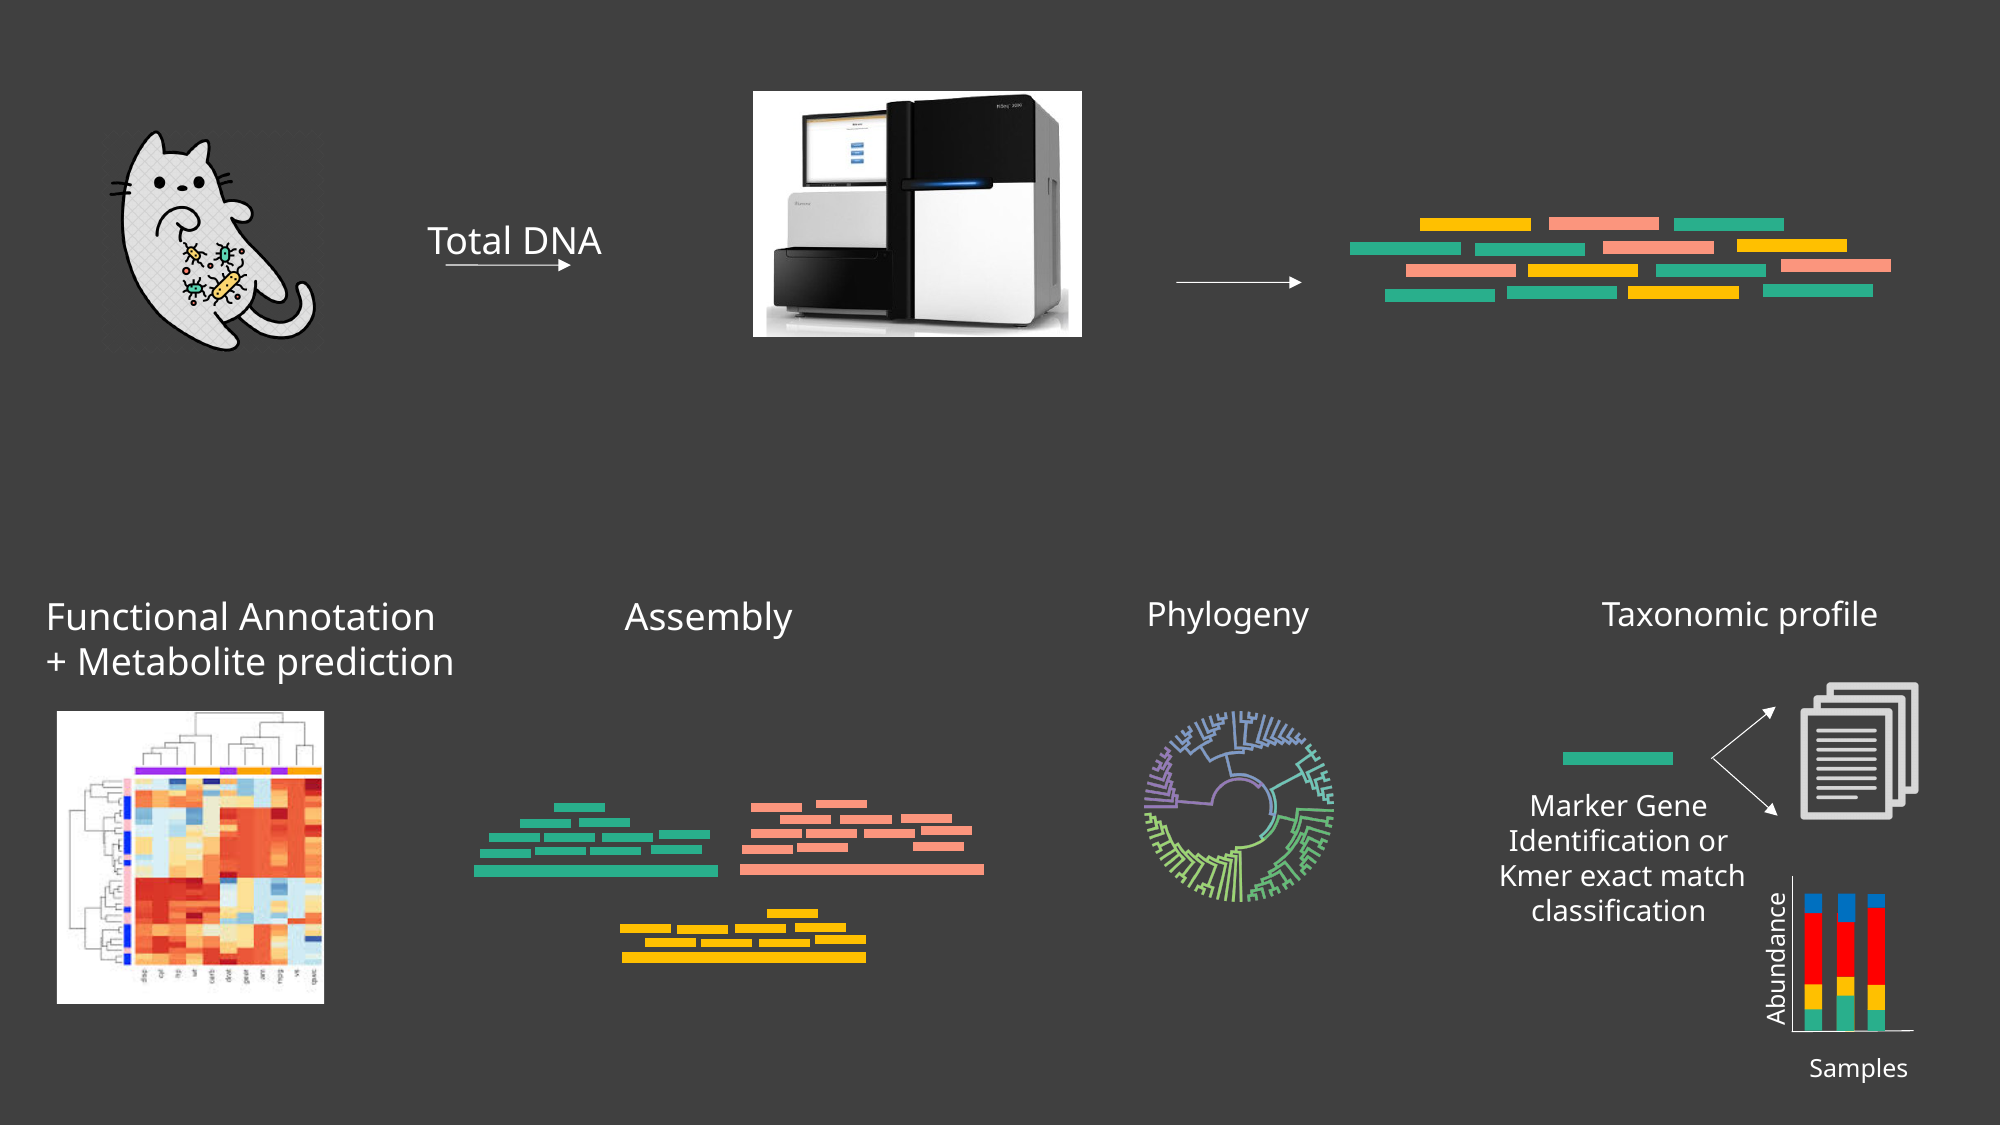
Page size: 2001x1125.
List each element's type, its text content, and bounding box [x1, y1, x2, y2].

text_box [474, 800, 984, 963]
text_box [1713, 758, 1778, 816]
text_box Phylogeny [1131, 585, 1325, 641]
picture [100, 129, 325, 354]
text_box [1351, 217, 1891, 302]
picture [56, 711, 325, 1004]
text_box Marker Gene Identification or Kmer exact match classification [1465, 779, 1773, 935]
picture [1790, 682, 1929, 821]
text_box [1563, 752, 1673, 765]
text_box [1752, 875, 1920, 1087]
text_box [1711, 706, 1776, 759]
text_box Assembly [609, 585, 808, 646]
text_box Total DNA [412, 209, 618, 270]
text_box Functional Annotation + Metabolite prediction [30, 585, 470, 691]
text_box Taxonomic profile [1587, 585, 1894, 641]
picture [1143, 711, 1334, 902]
picture [753, 91, 1082, 337]
